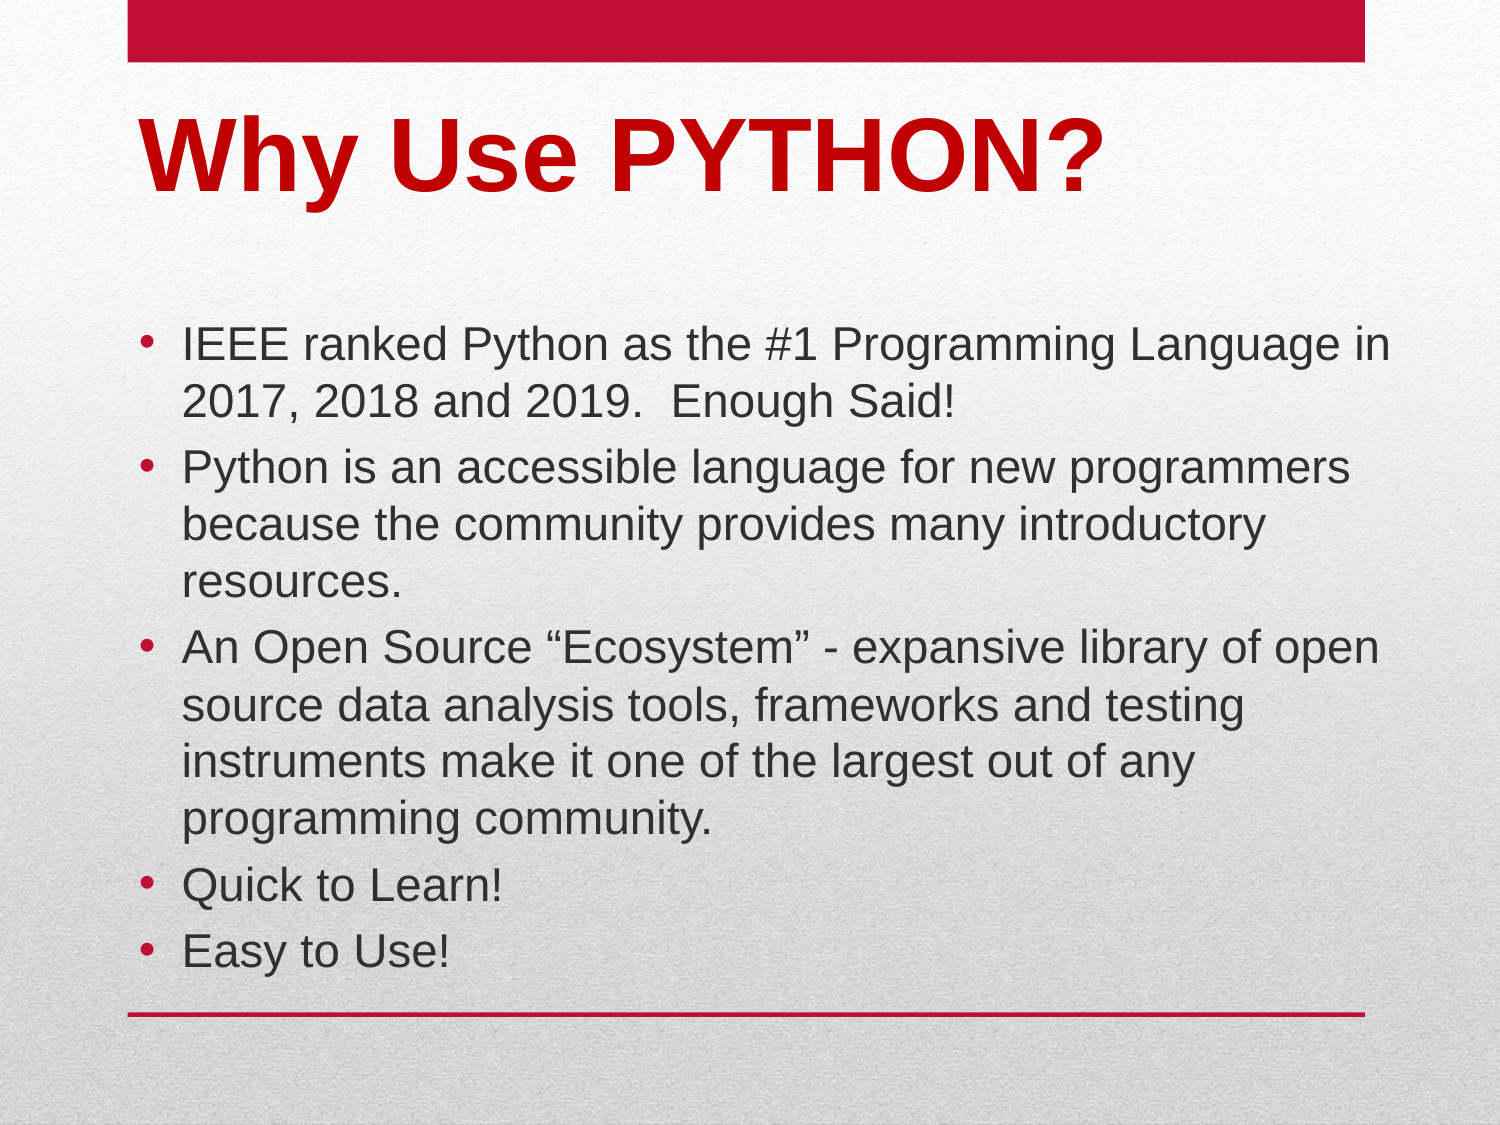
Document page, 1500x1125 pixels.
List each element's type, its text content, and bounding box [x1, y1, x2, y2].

title Why Use PYTHON? [123, 78, 1237, 220]
list IEEE ranked Python as the #1 Programming Language in 2017, 2018 and 2019. Enough Said! Python is an accessible language for new programmers because the community provides many introductory resources. An Open Source “Ecosystem” - expansive library of open source data analysis tools, frameworks and testing instruments make it one of the largest out of any programming community. Quick to Learn! Easy to Use! [123, 302, 1447, 988]
